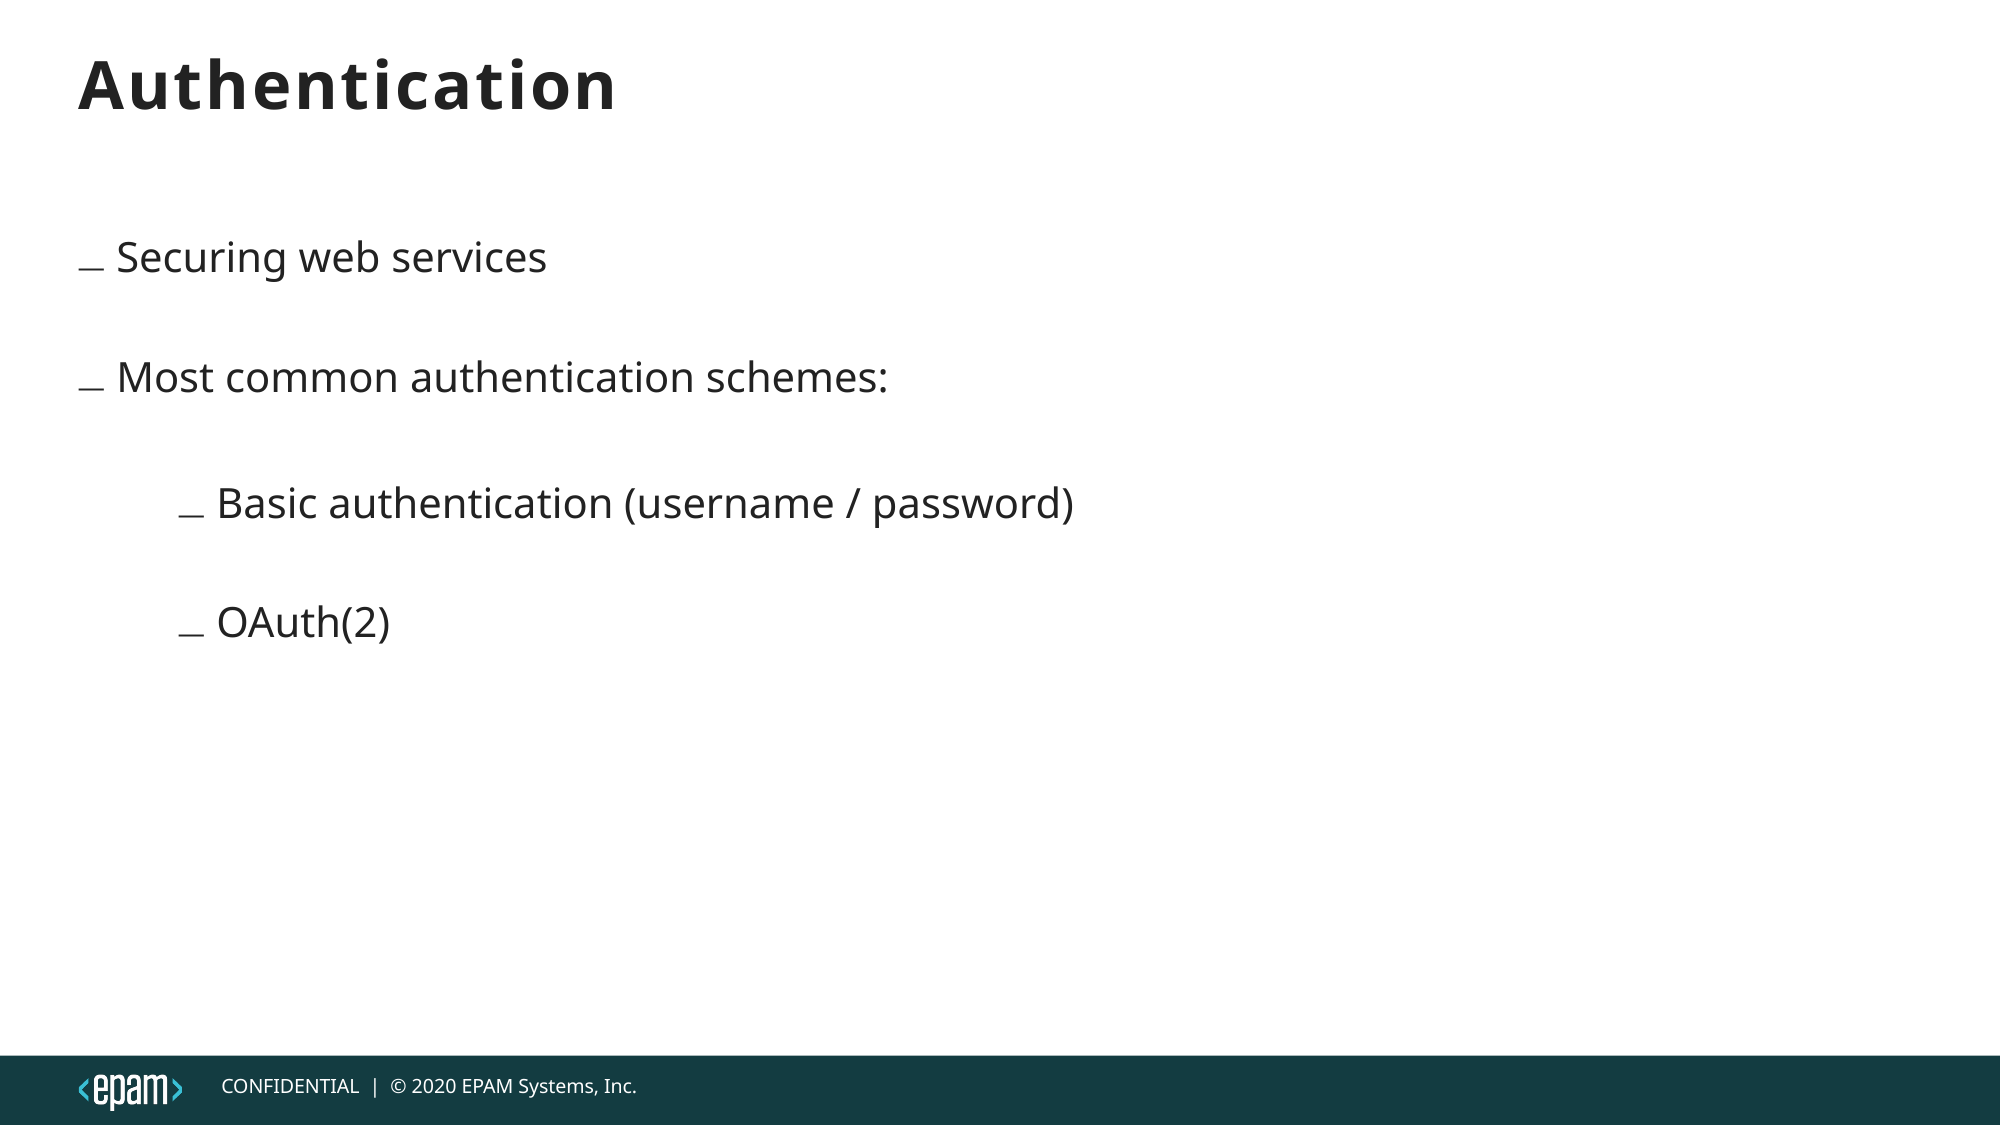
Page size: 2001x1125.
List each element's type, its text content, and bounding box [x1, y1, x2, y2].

list Securing web services Most common authentication schemes: Basic authentication (username / password) OAuth(2) [78, 236, 1922, 980]
title Authentication [78, 50, 1922, 116]
